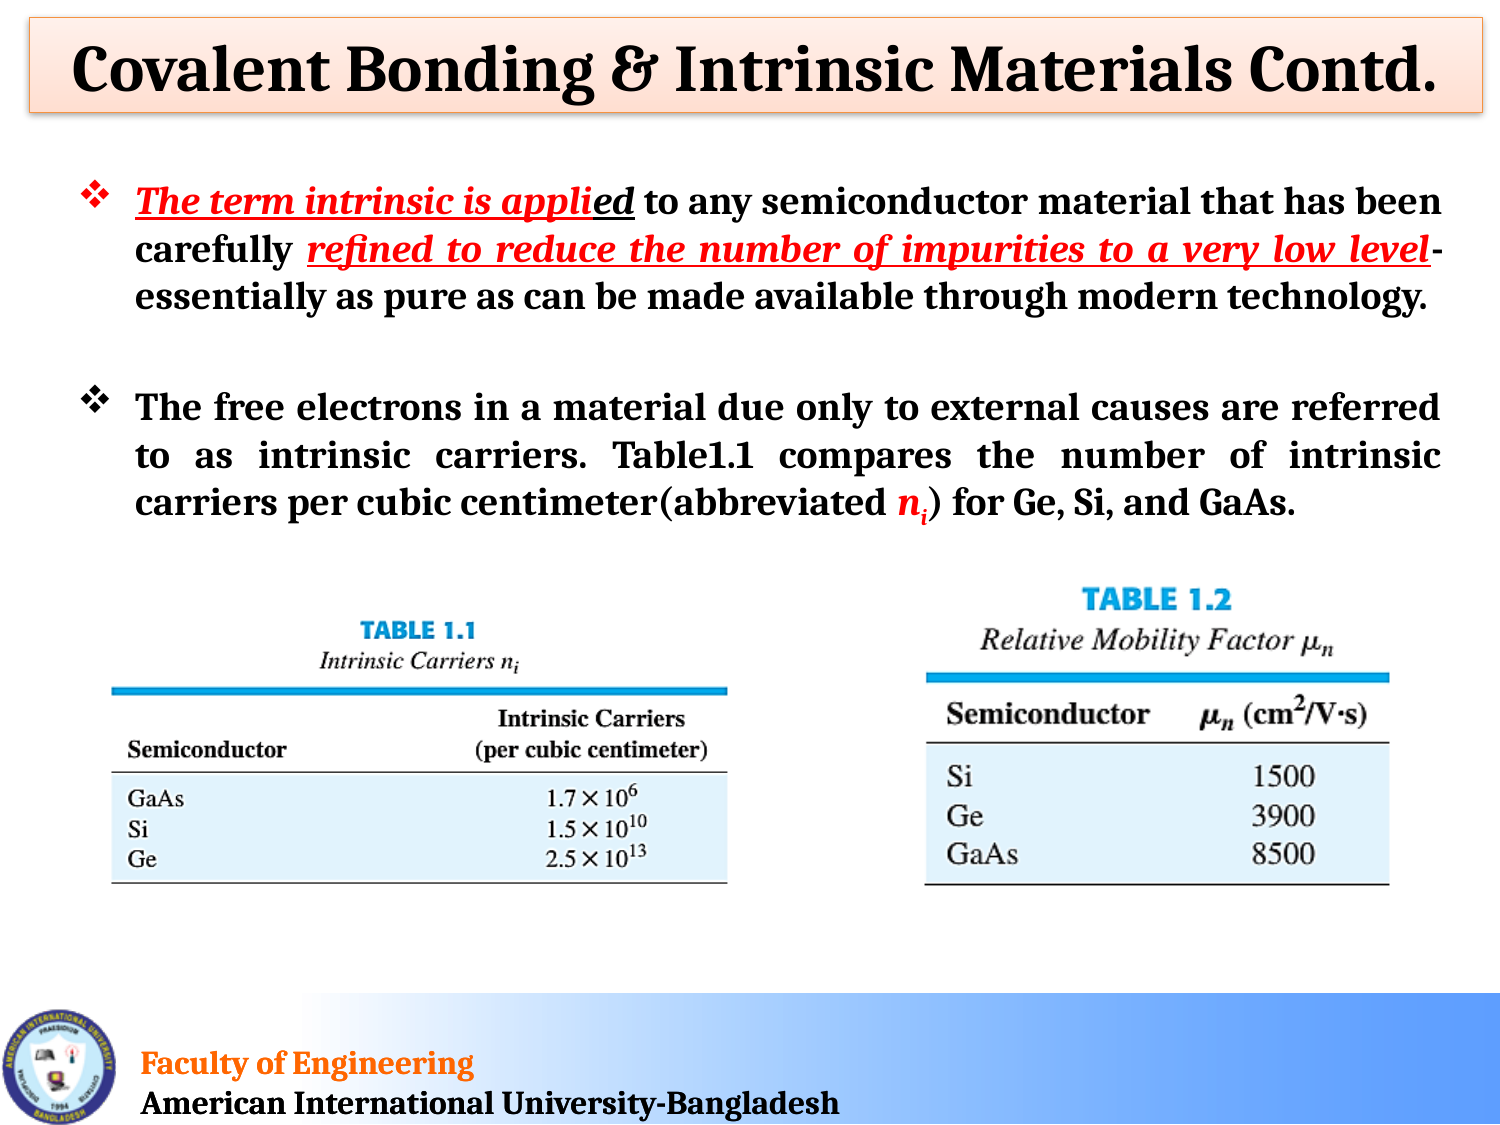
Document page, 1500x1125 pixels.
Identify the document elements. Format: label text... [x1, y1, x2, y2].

text_box Covalent Bonding & Intrinsic Materials Contd. [29, 17, 1483, 113]
picture [100, 607, 735, 889]
picture [0, 1007, 119, 1125]
picture [915, 579, 1398, 890]
list The term intrinsic is applied to any semiconductor material that has been carefully refined to reduce the number of impurities to a very low level-essentially as pure as can be made available through modern technology. The free electrons in a material due only to external causes are referred to as intrinsic carriers. Table1.1 compares the number of intrinsic carriers per cubic centimeter(abbreviated ni) for Ge, Si, and GaAs. [62, 167, 1459, 567]
